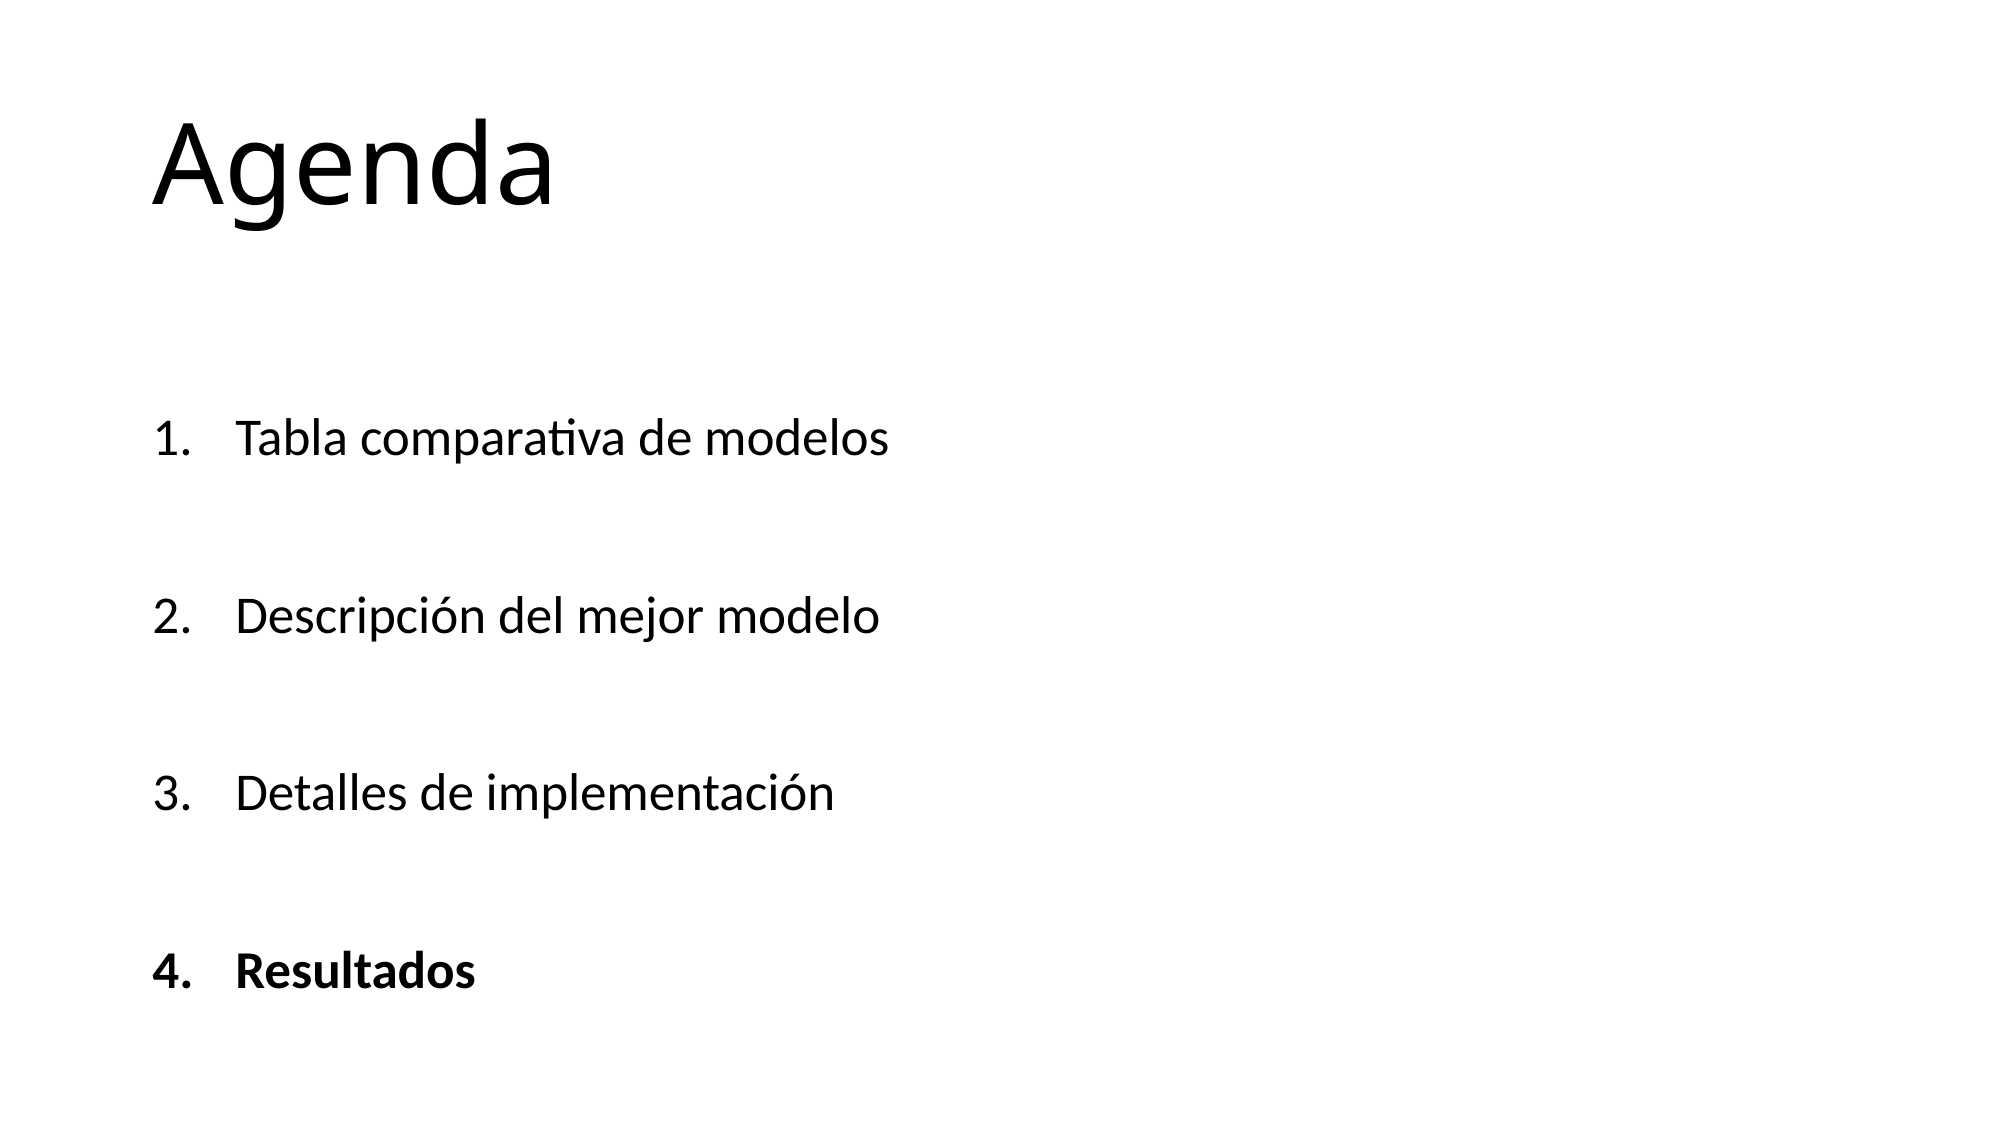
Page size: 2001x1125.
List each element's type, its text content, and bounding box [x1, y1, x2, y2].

list Tabla comparativa de modelos Descripción del mejor modelo Detalles de implementación Resultados [137, 299, 1863, 1014]
title Agenda [137, 59, 1863, 278]
